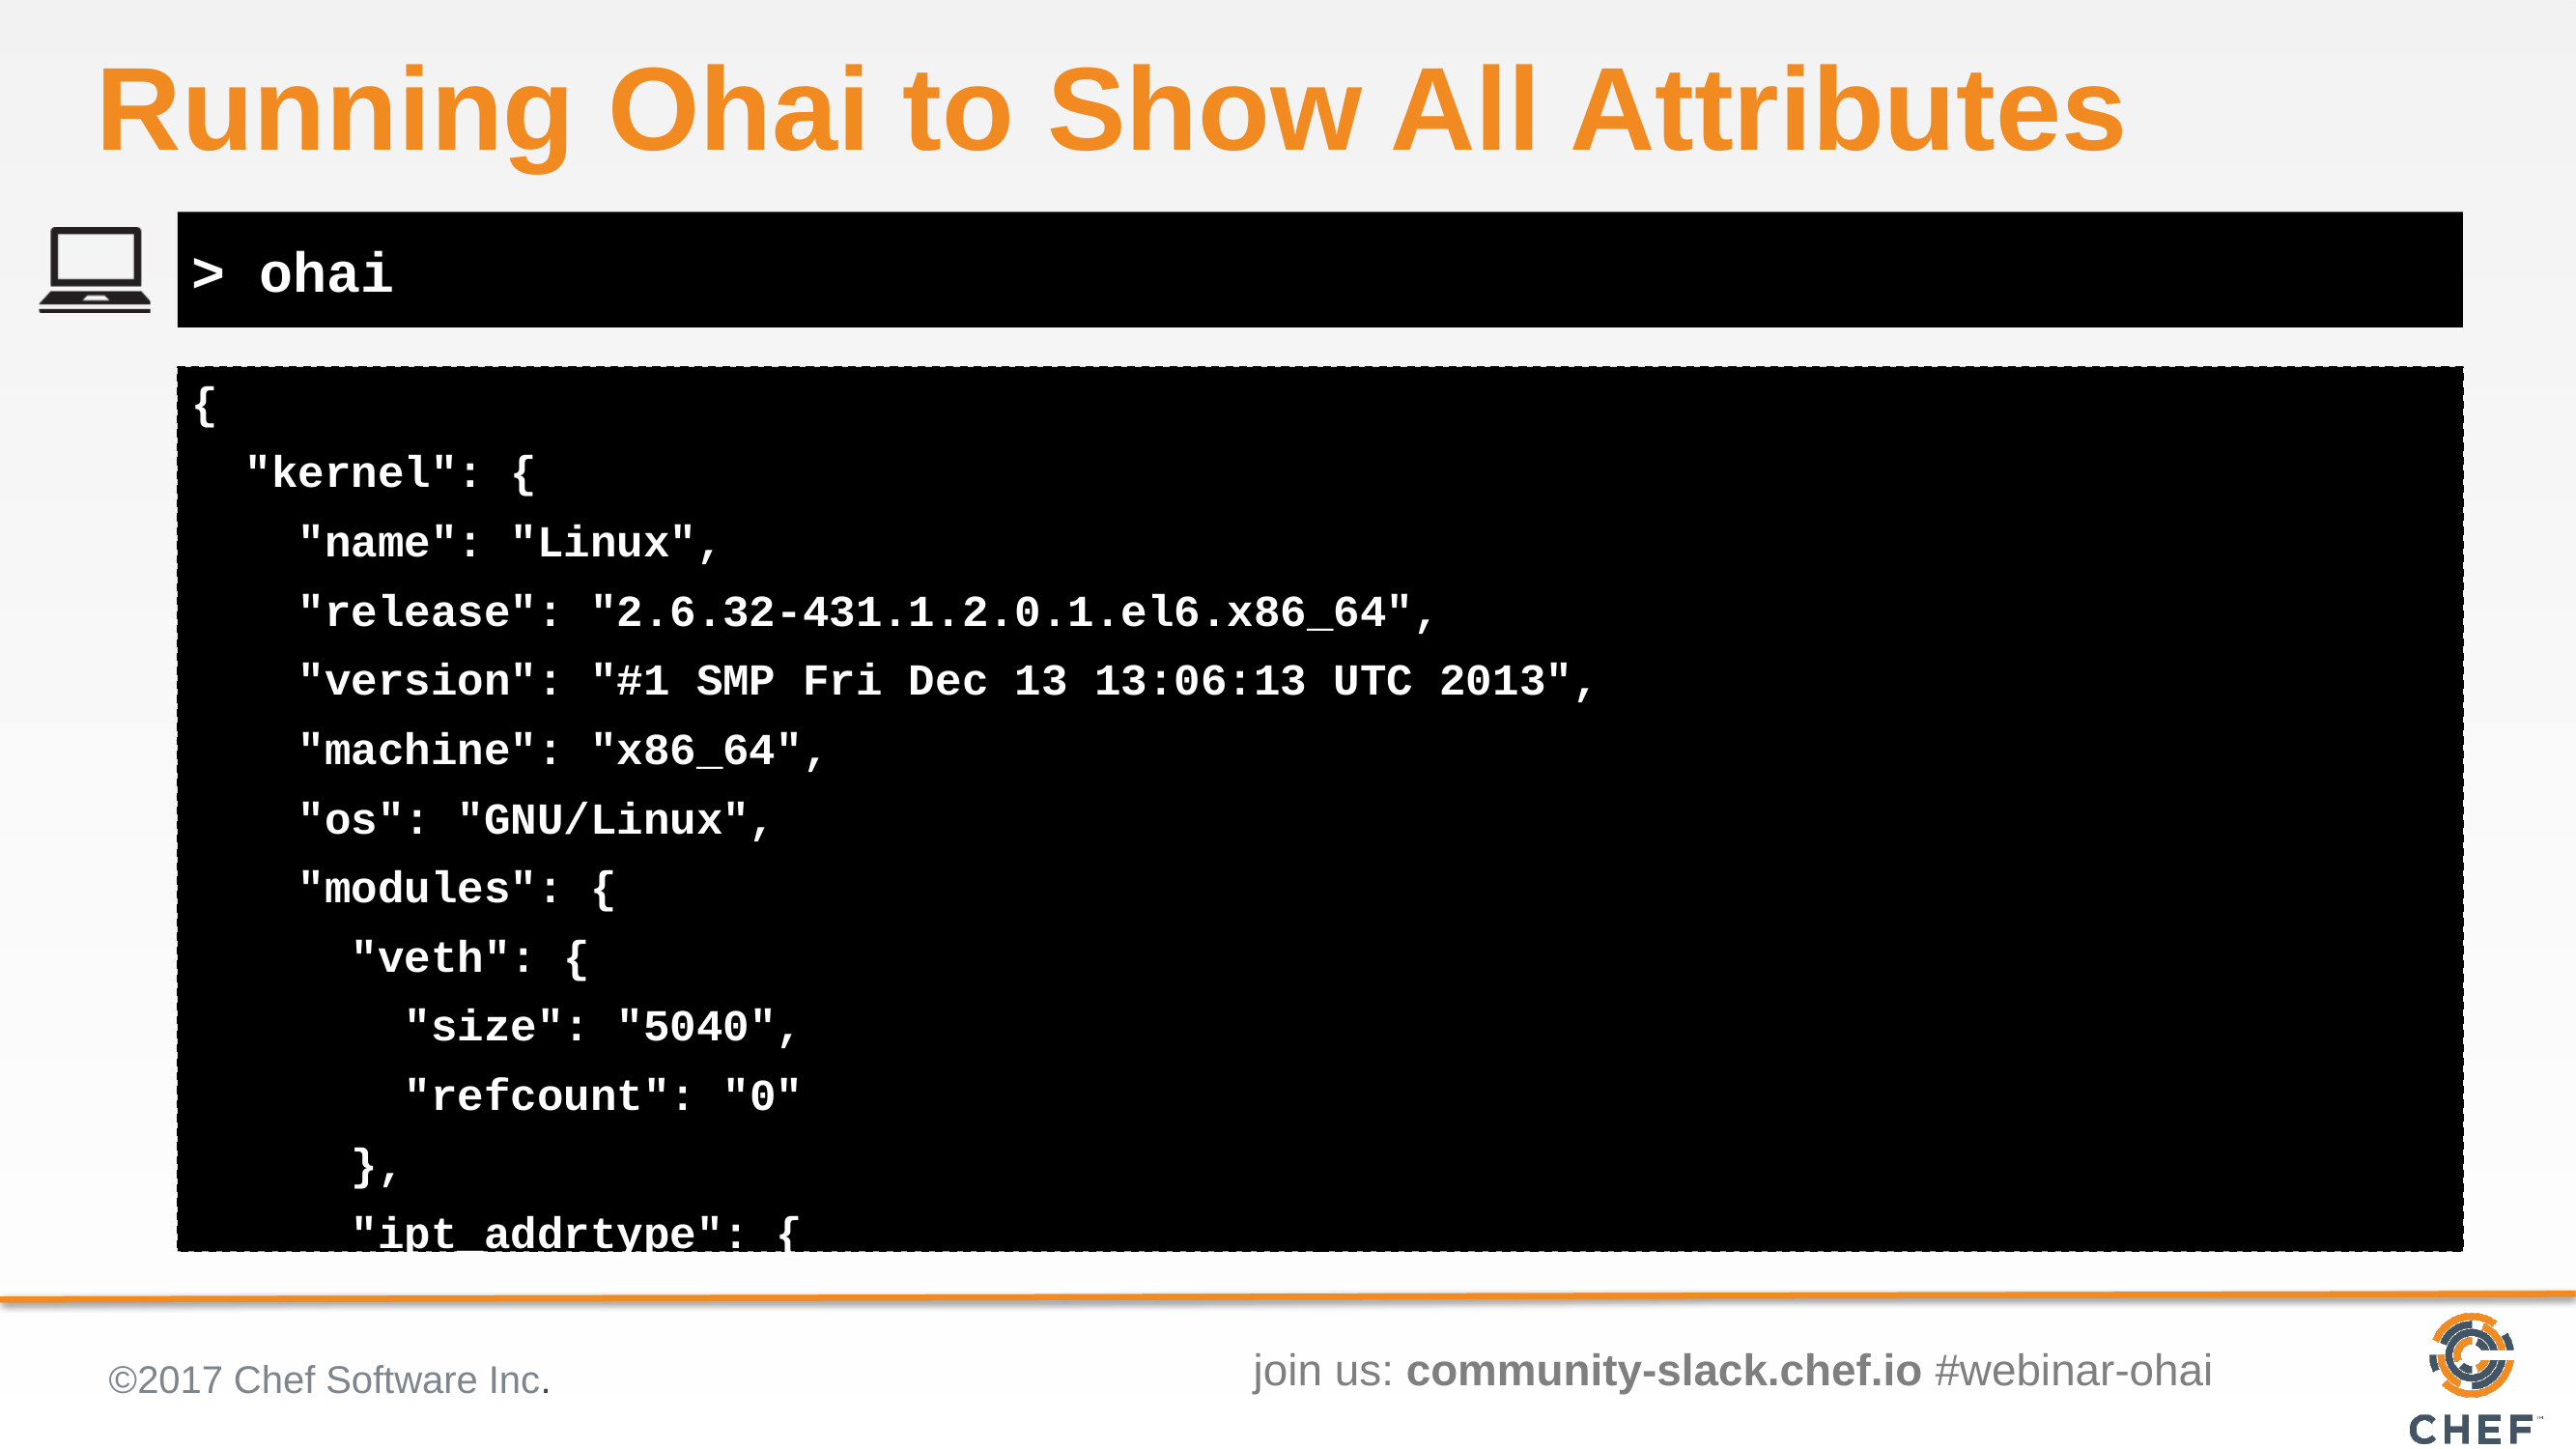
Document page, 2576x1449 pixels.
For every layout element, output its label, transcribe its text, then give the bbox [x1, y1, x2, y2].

picture [2399, 1297, 2551, 1449]
list { "kernel": { "name": "Linux", "release": "2.6.32-431.1.2.0.1.el6.x86_64", "version": "#1 SMP Fri Dec 13 13:06:13 UTC 2013", "machine": "x86_64", "os": "GNU/Linux", "modules": { "veth": { "size": "5040", "refcount": "0" }, "ipt_addrtype": { [177, 366, 2464, 1252]
title Running Ohai to Show All Attributes [96, 48, 2463, 180]
list > ohai [177, 212, 2463, 327]
